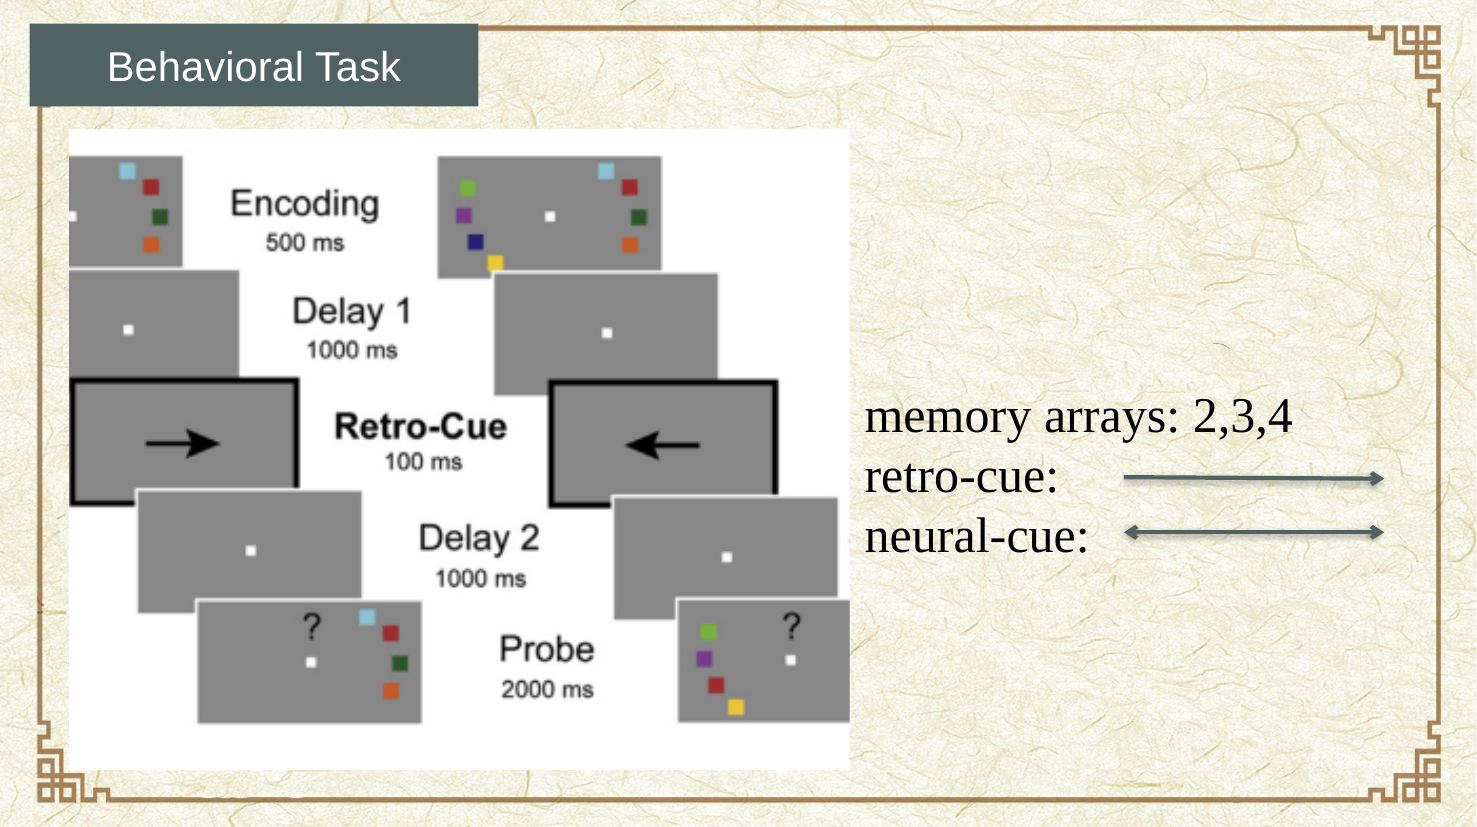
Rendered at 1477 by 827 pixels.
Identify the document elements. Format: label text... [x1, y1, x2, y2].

text_box memory arrays: 2,3,4 retro-cue: neural-cue: [855, 375, 1477, 571]
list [68, 129, 851, 770]
text_box Behavioral Task [27, 22, 481, 108]
picture [0, 0, 1477, 827]
